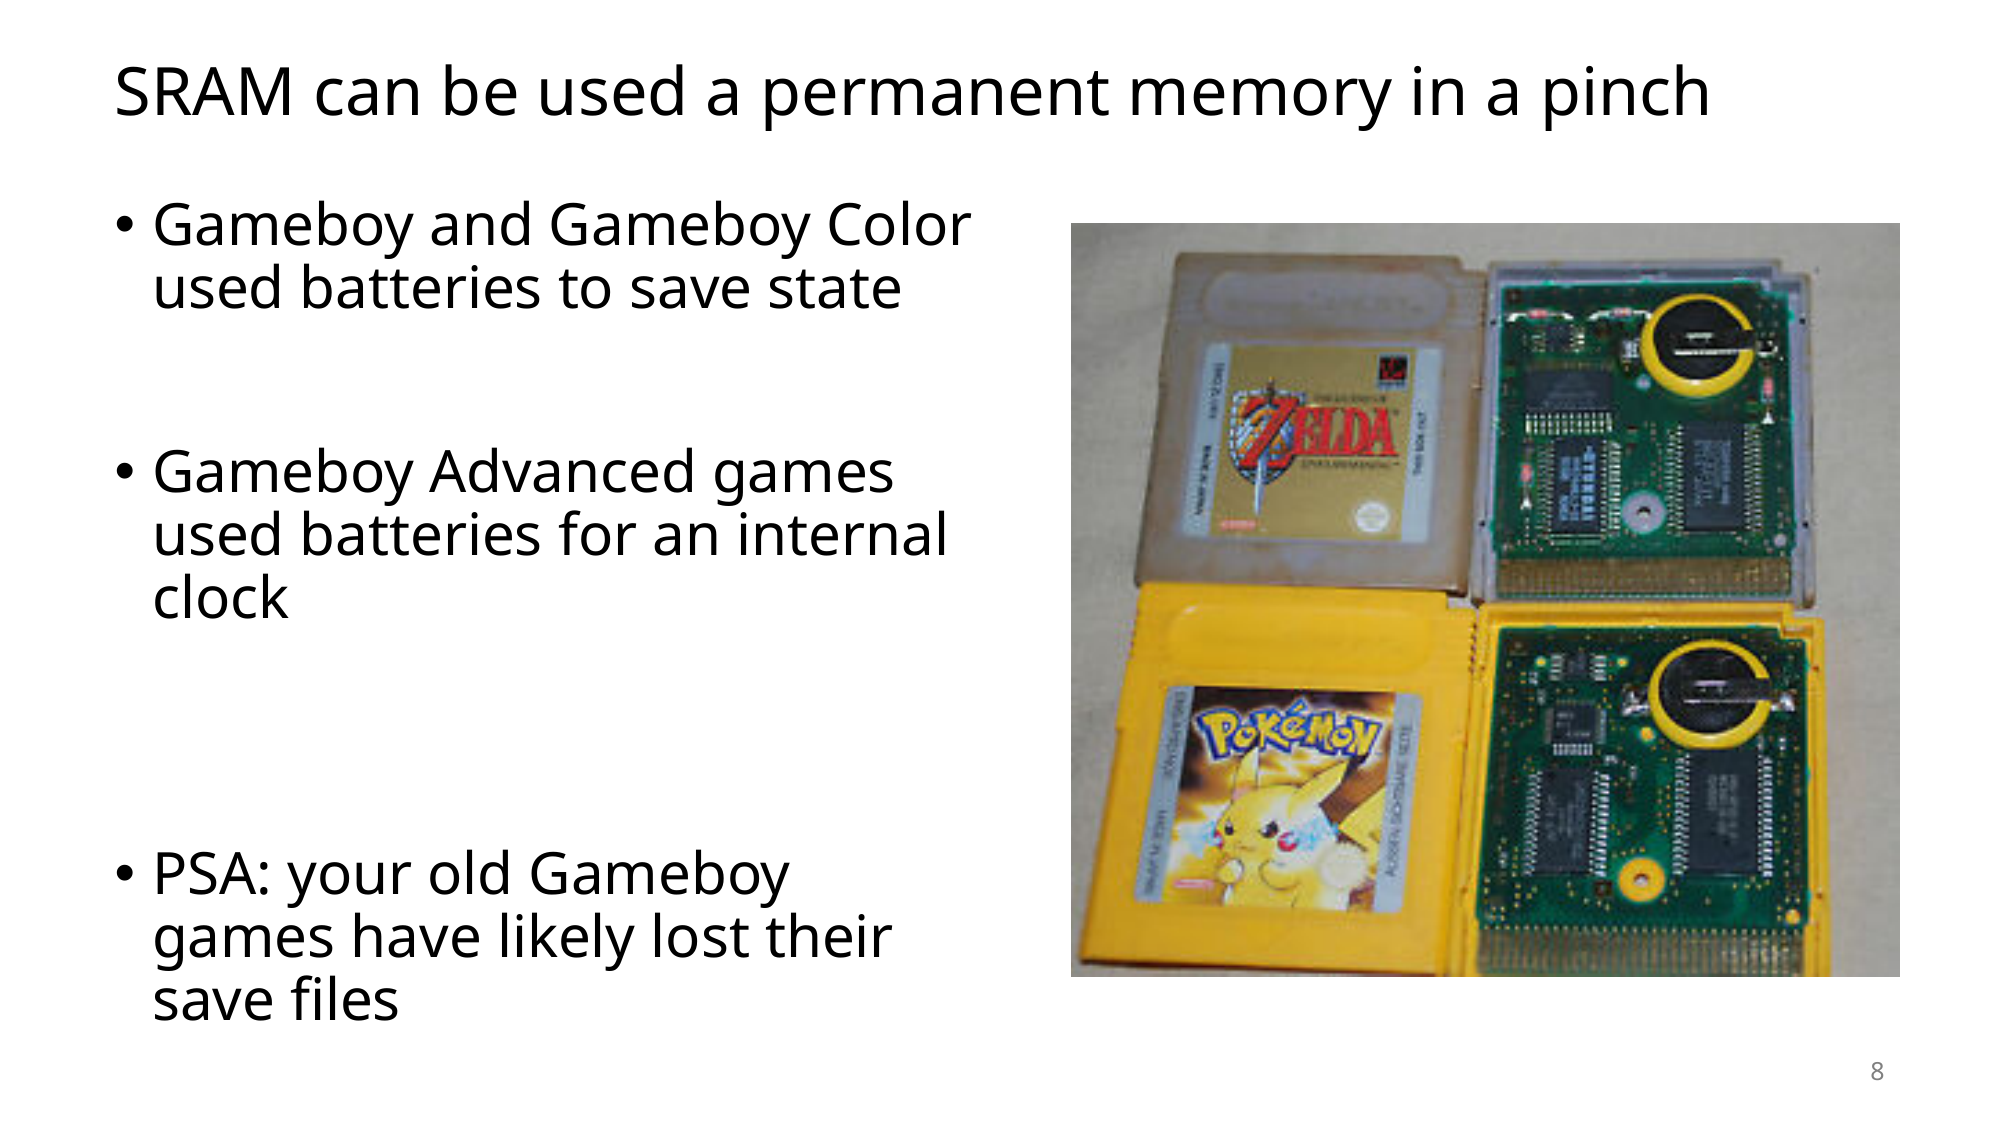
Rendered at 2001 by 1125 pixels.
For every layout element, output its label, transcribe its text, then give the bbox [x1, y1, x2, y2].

slide_number 8 [1749, 1042, 1900, 1103]
title SRAM can be used a permanent memory in a pinch [99, 37, 1900, 150]
picture [1071, 223, 1900, 977]
list Gameboy and Gameboy Color used batteries to save state Gameboy Advanced games used batteries for an internal clock PSA: your old Gameboy games have likely lost their save files [99, 187, 1000, 1013]
